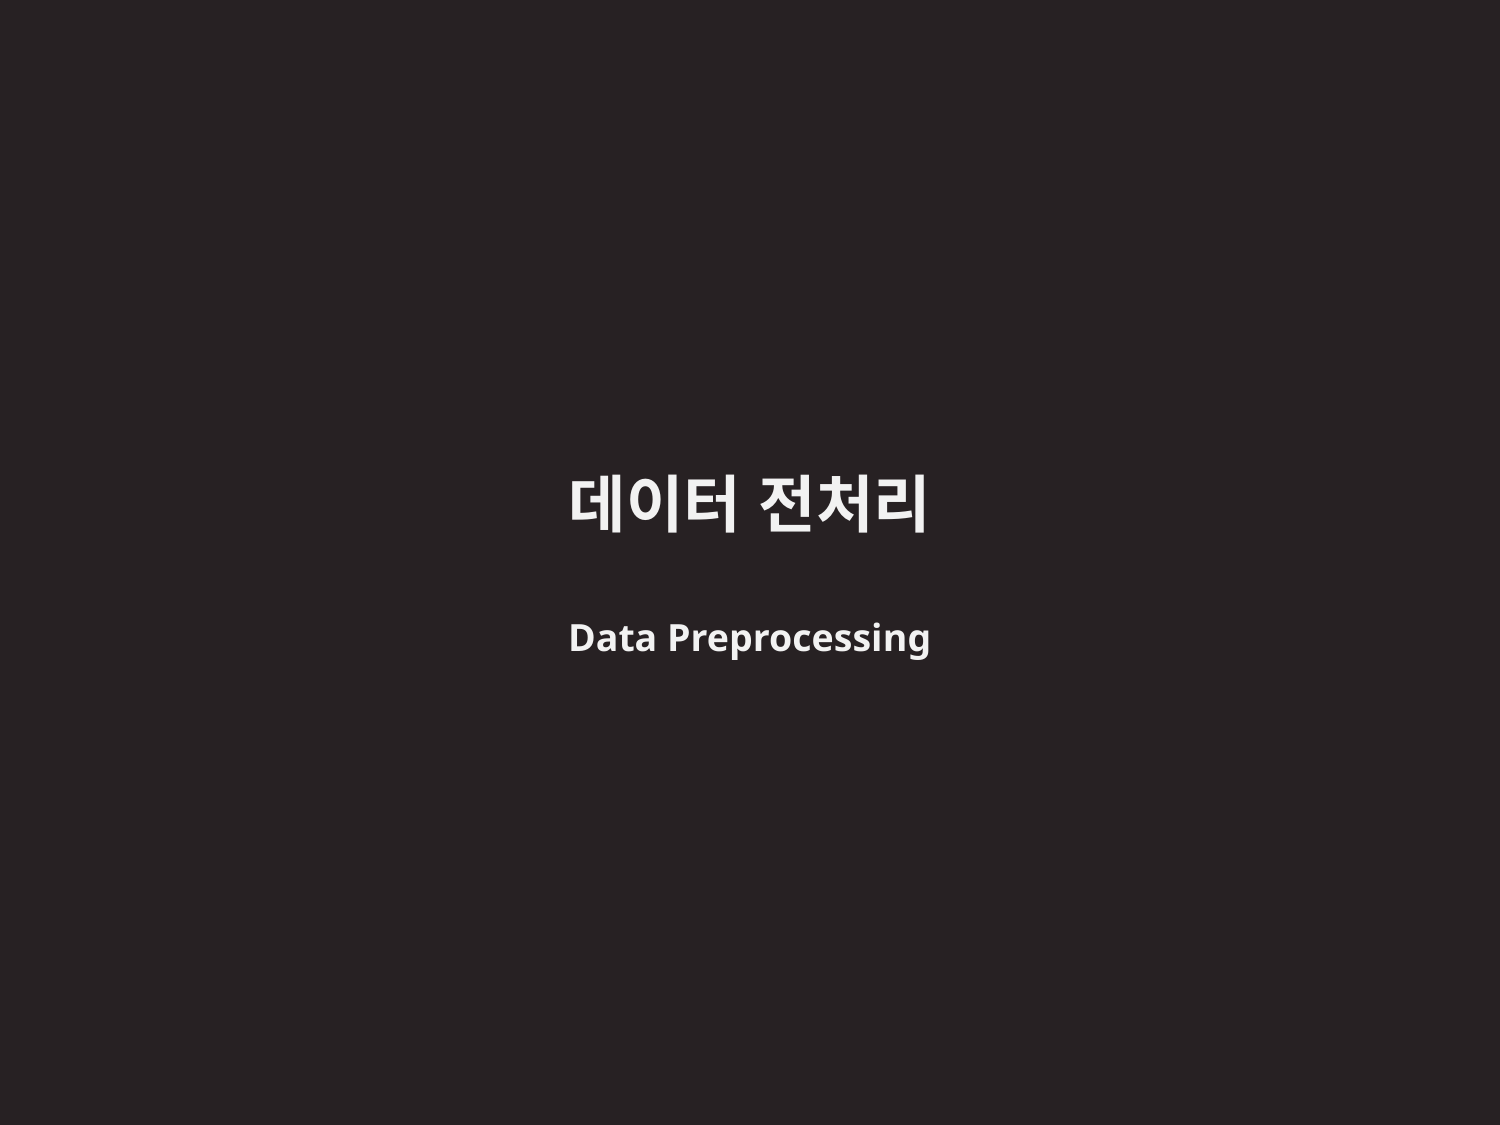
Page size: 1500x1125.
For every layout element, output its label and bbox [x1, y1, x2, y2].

text_box [347, 457, 1153, 668]
